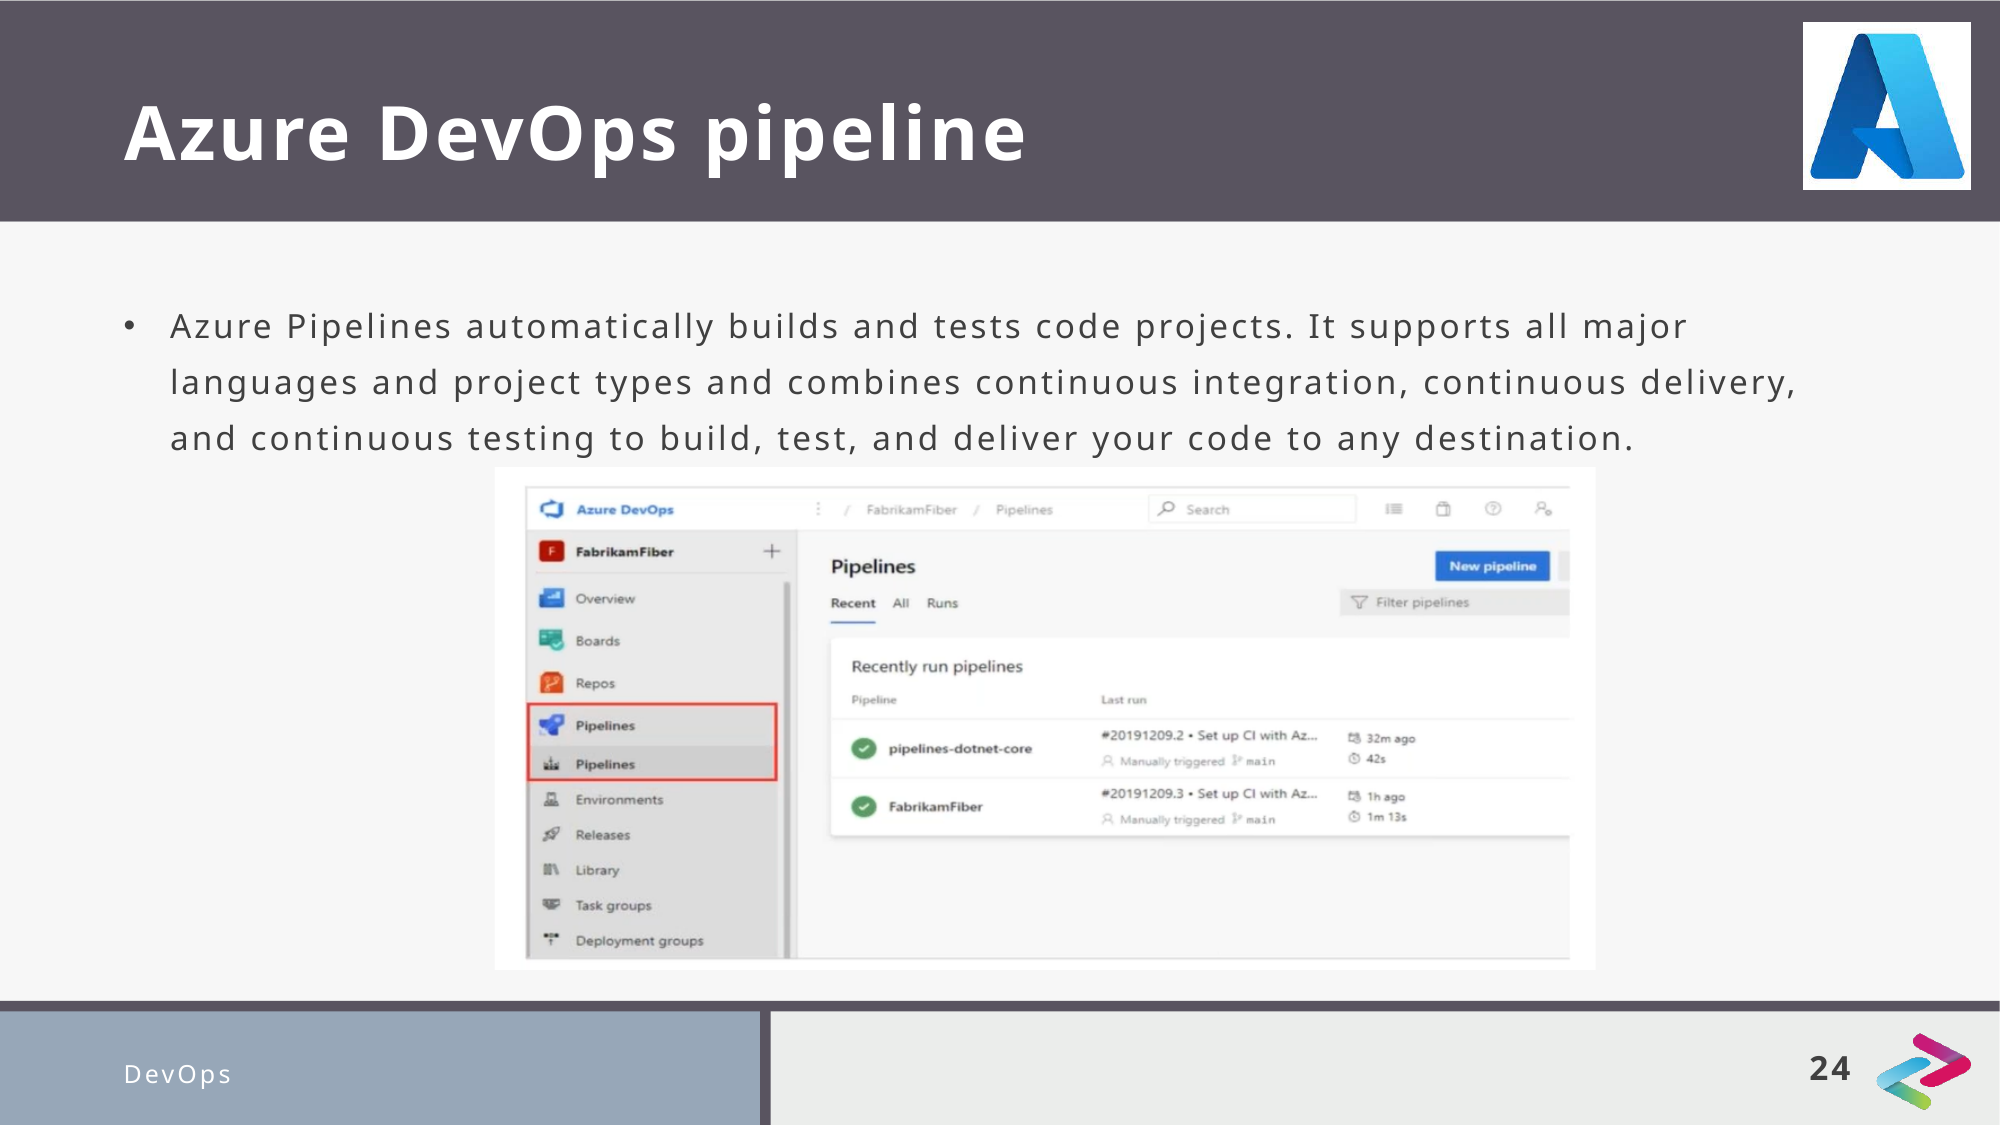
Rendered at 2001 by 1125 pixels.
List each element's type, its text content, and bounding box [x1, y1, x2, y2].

slide_number 24 [1707, 1032, 1869, 1108]
list Azure Pipelines automatically builds and tests code projects. It supports all major languages and project types and combines continuous integration, continuous delivery, and continuous testing to build, test, and deliver your code to any destination. [105, 271, 1857, 769]
picture [1802, 22, 1971, 191]
footer DevOps [105, 1035, 668, 1110]
title Azure DevOps pipeline [106, 29, 1802, 184]
picture [494, 467, 1596, 971]
picture [1876, 1033, 1971, 1111]
